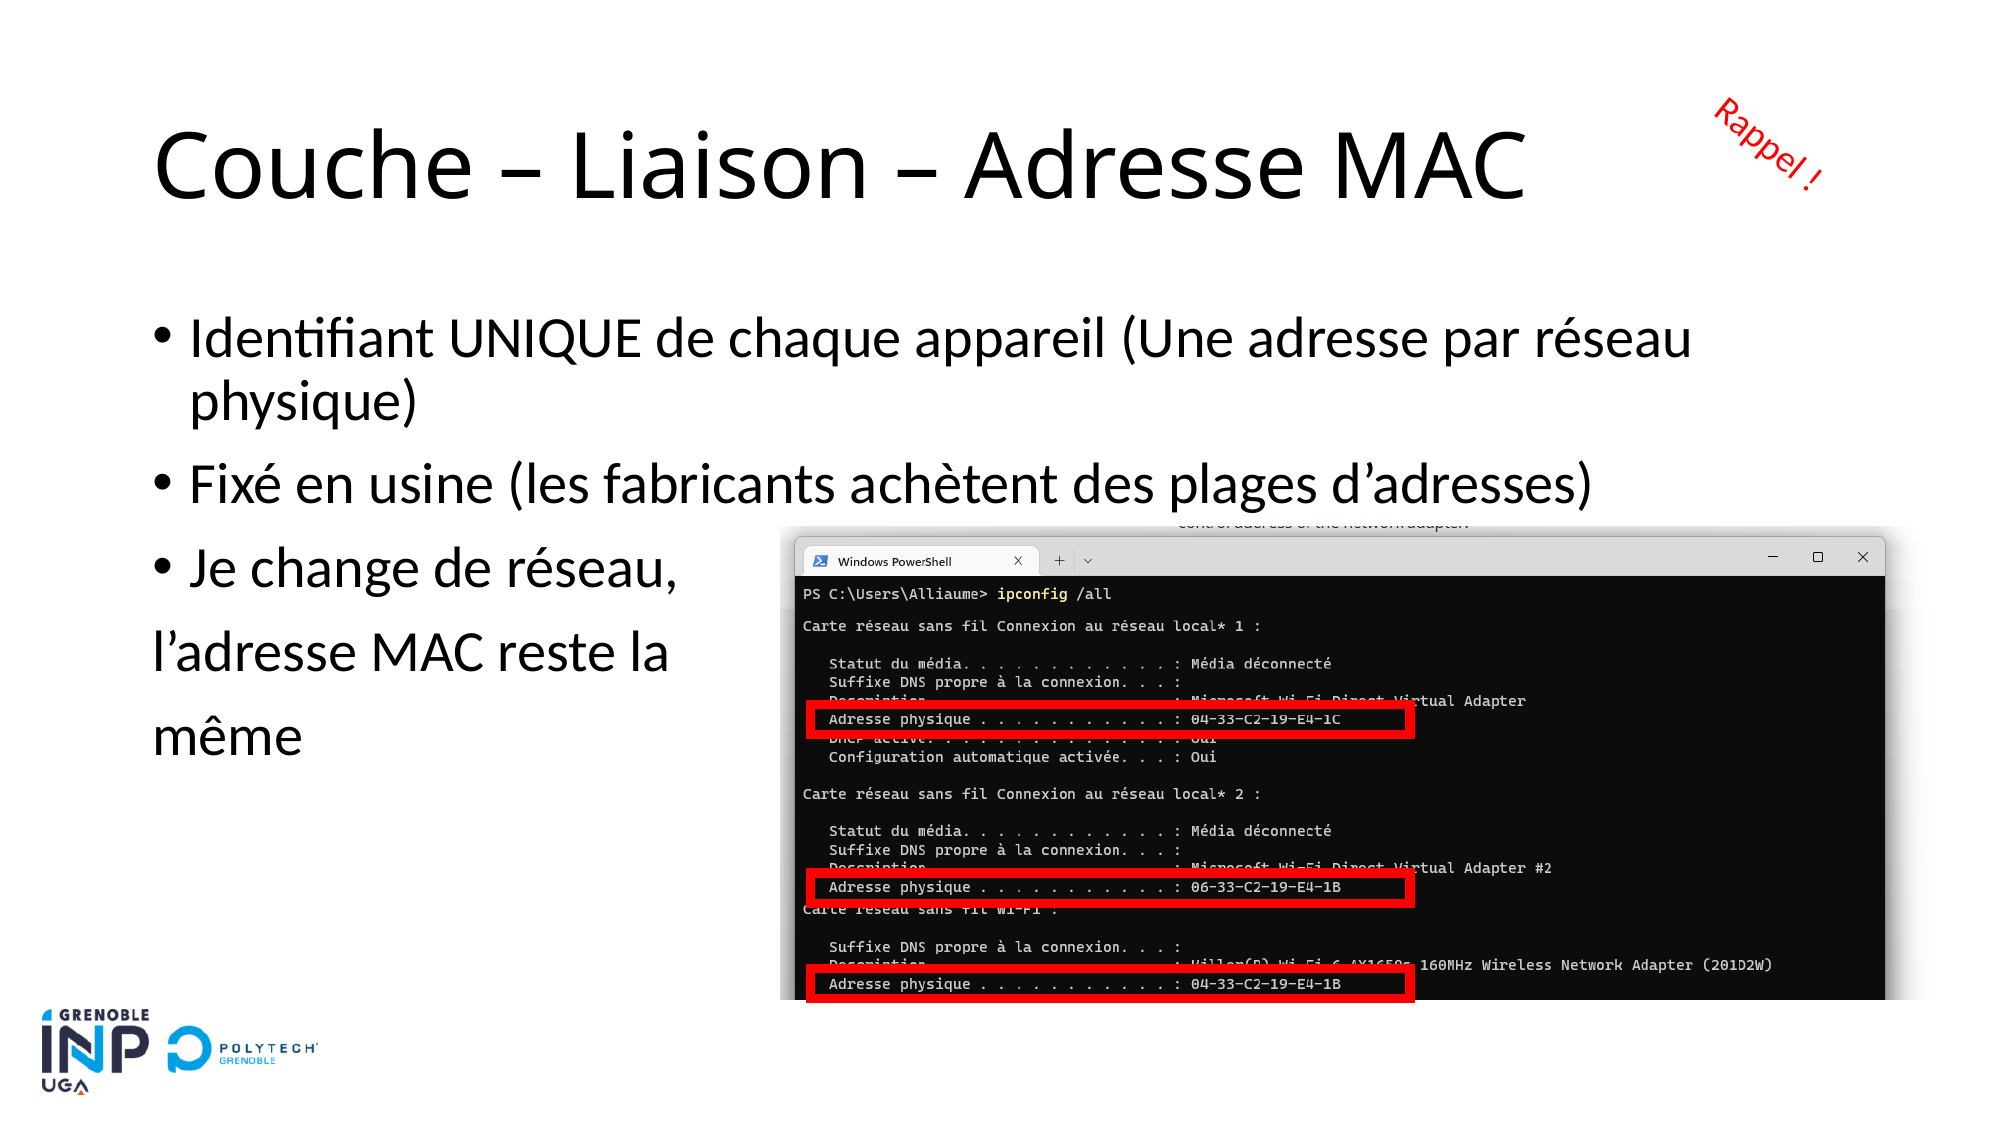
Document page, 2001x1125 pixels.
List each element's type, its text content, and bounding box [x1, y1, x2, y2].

title Couche – Liaison – Adresse MAC [137, 59, 1863, 278]
list Identifiant UNIQUE de chaque appareil (Une adresse par réseau physique) Fixé en usine (les fabricants achètent des plages d’adresses) Je change de réseau, l’adresse MAC reste la même [137, 299, 1863, 1014]
picture [780, 526, 1932, 1000]
picture [42, 1009, 318, 1095]
text_box Rappel ! [1691, 70, 1923, 275]
